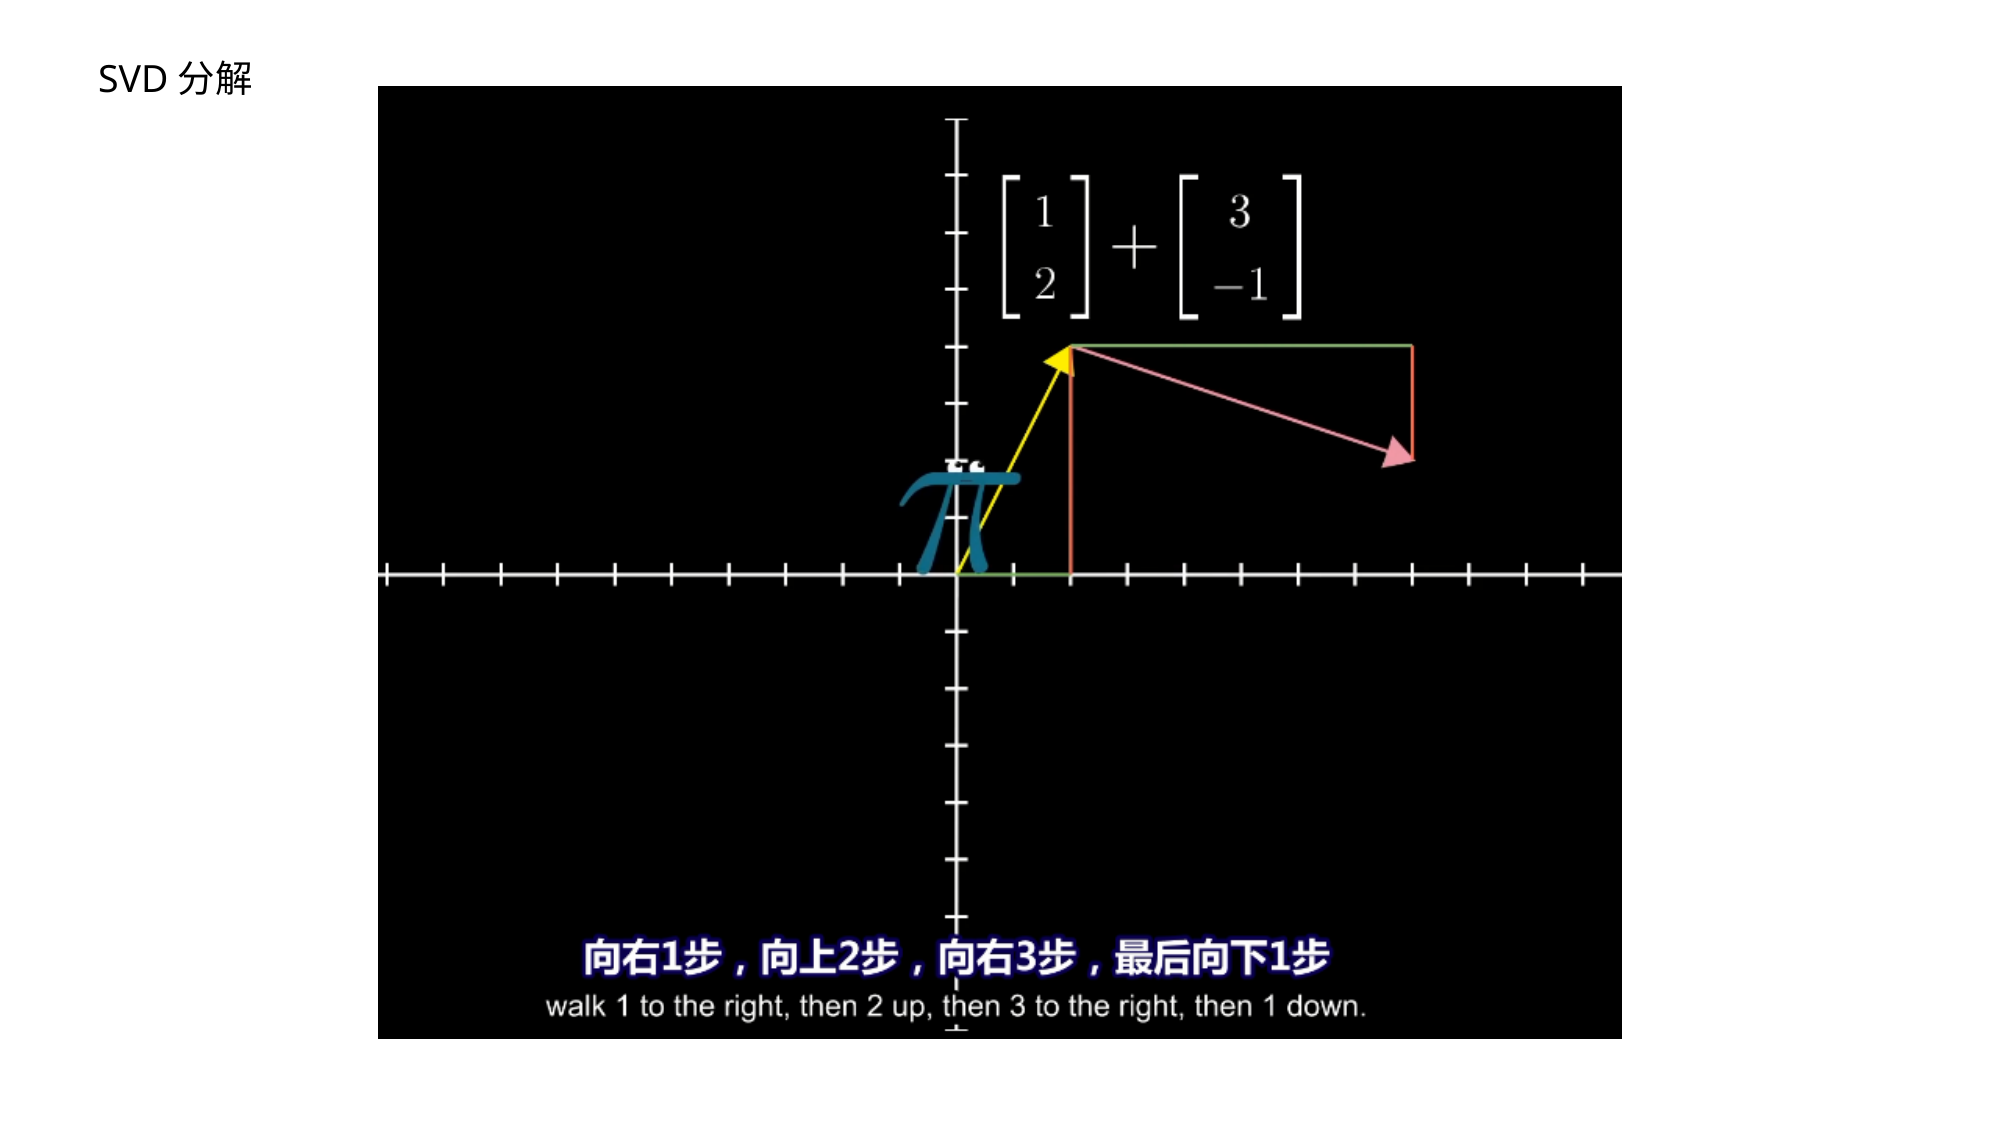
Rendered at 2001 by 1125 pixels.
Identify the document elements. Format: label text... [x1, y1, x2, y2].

picture [377, 86, 1622, 1039]
text_box SVD分解 [83, 47, 850, 108]
